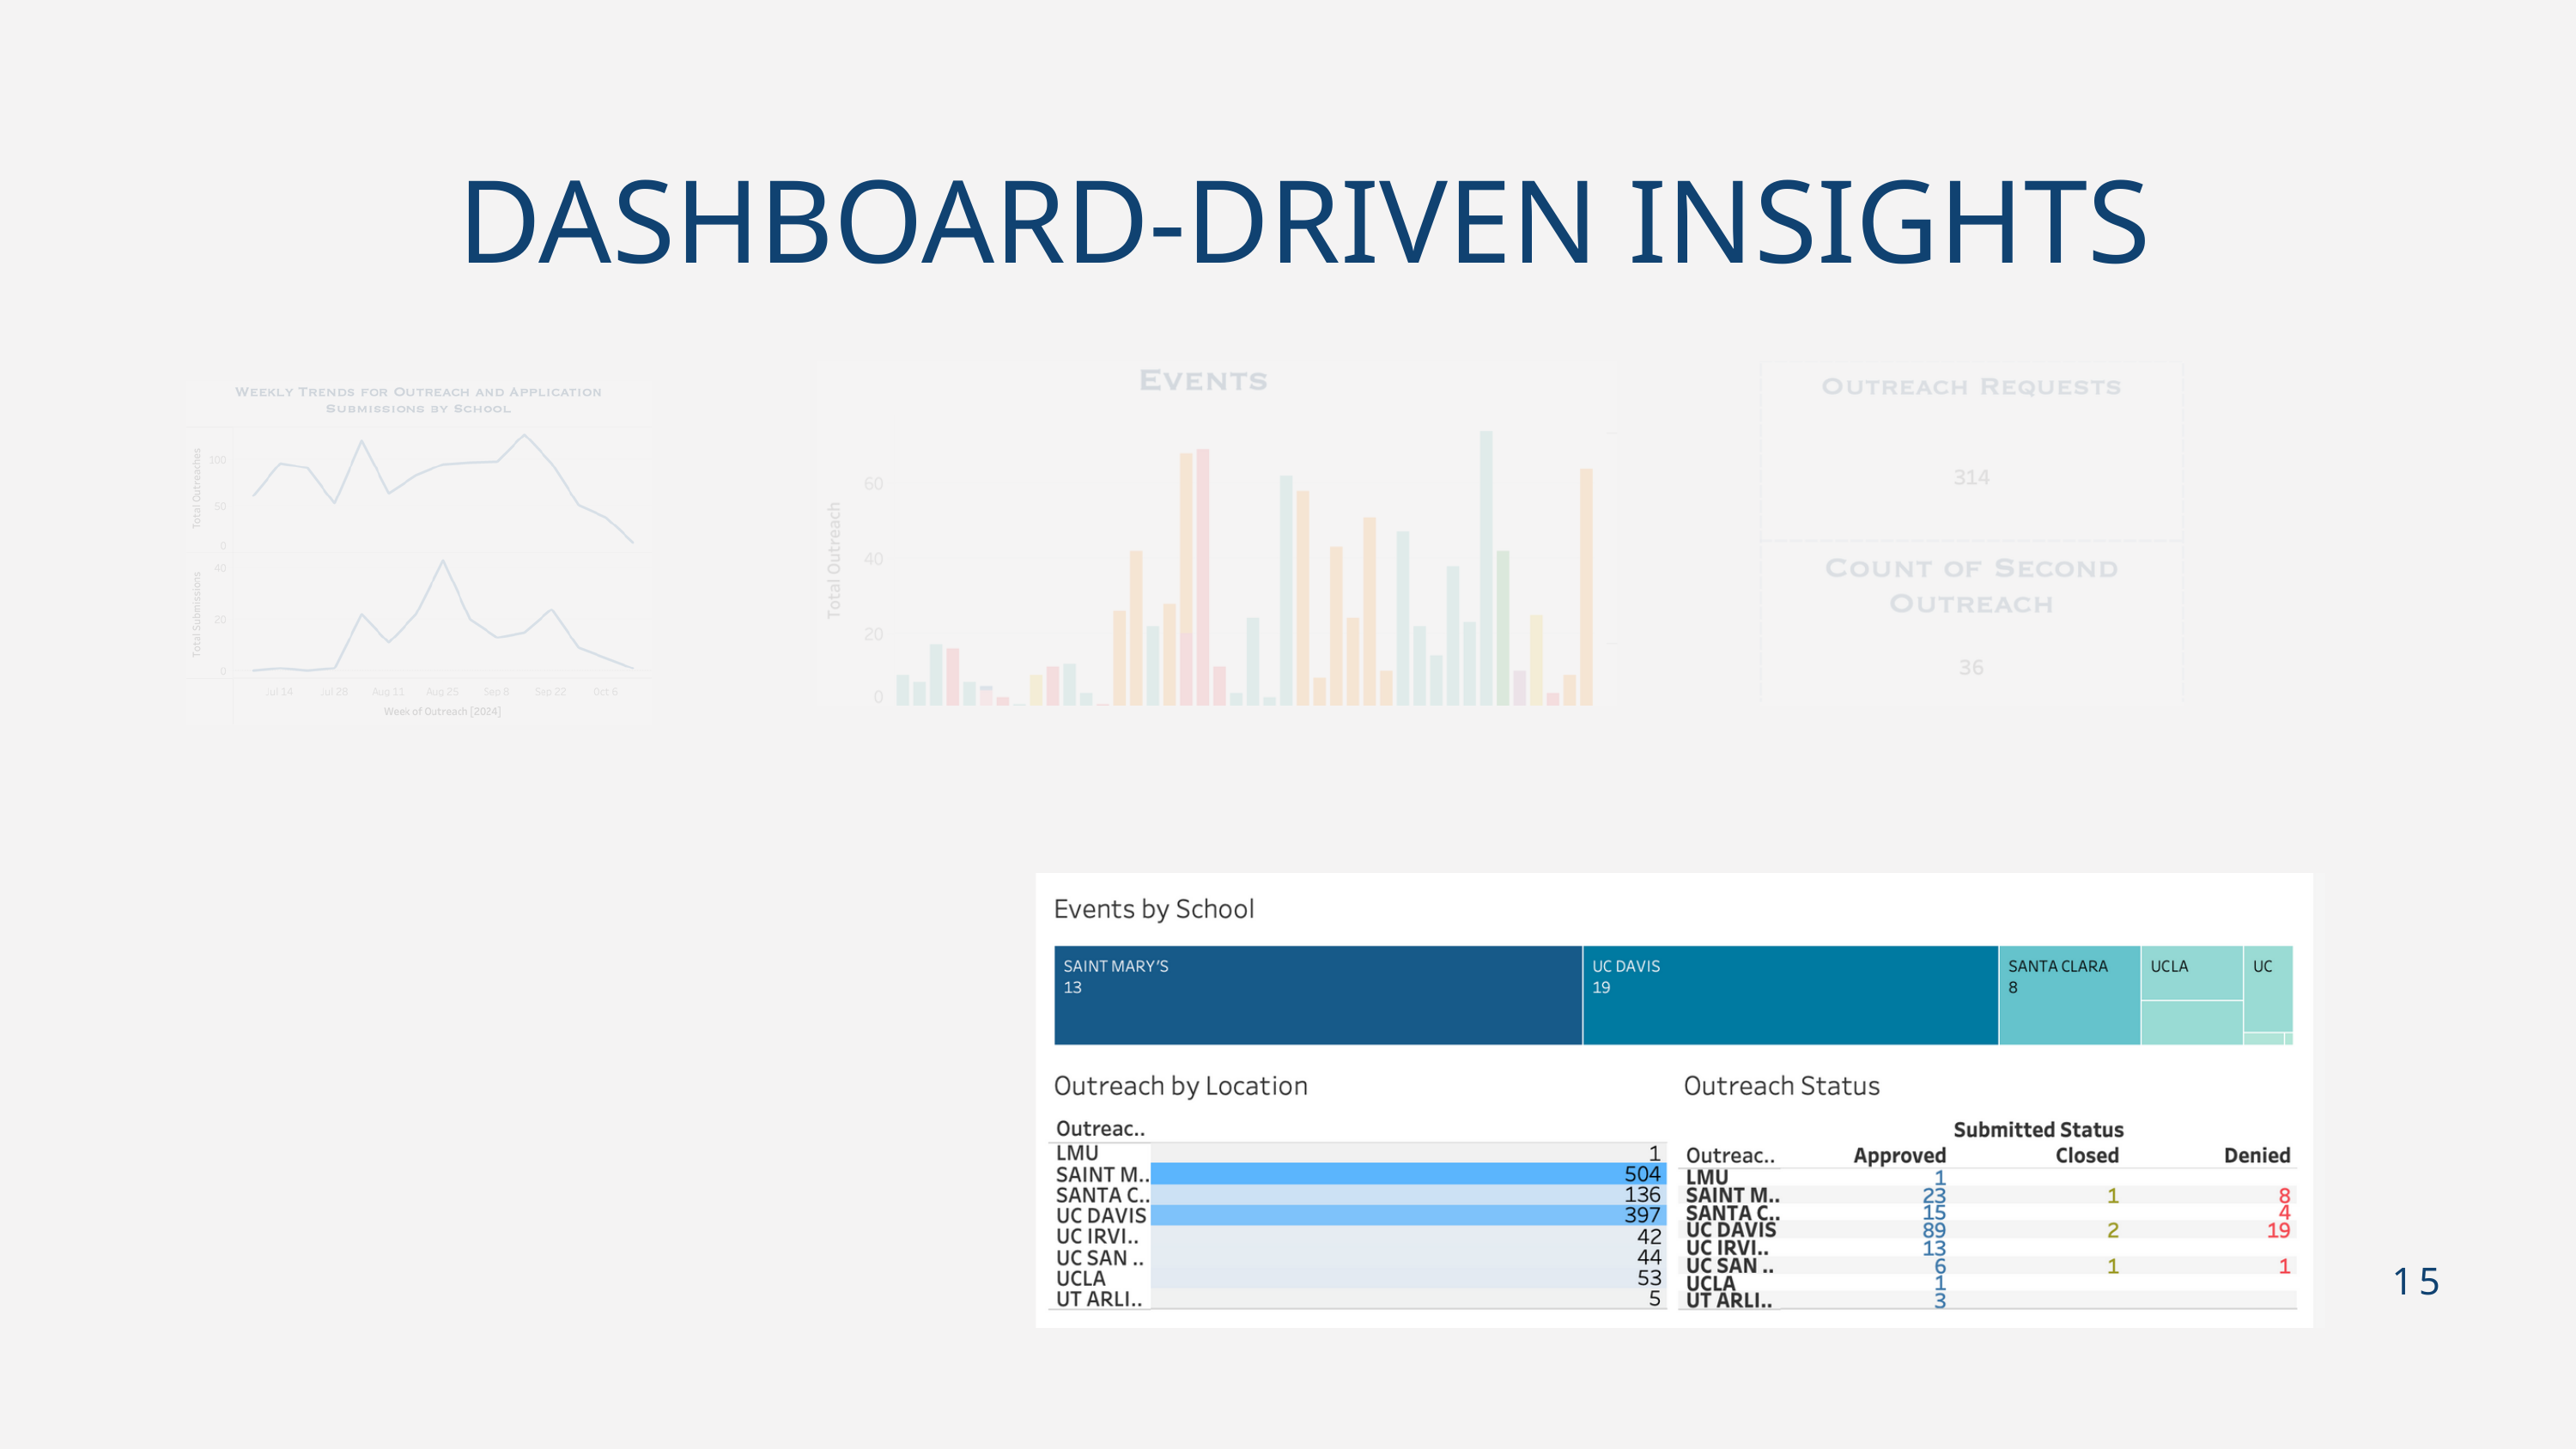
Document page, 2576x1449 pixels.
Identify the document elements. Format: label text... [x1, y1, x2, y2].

text_box [817, 361, 1618, 706]
text_box DASHBOARD-DRIVEN INSIGHTS [161, 125, 2448, 287]
text_box 15 [2391, 1250, 2442, 1302]
text_box [1036, 873, 2326, 1328]
text_box [186, 381, 652, 724]
text_box [1759, 361, 2184, 706]
